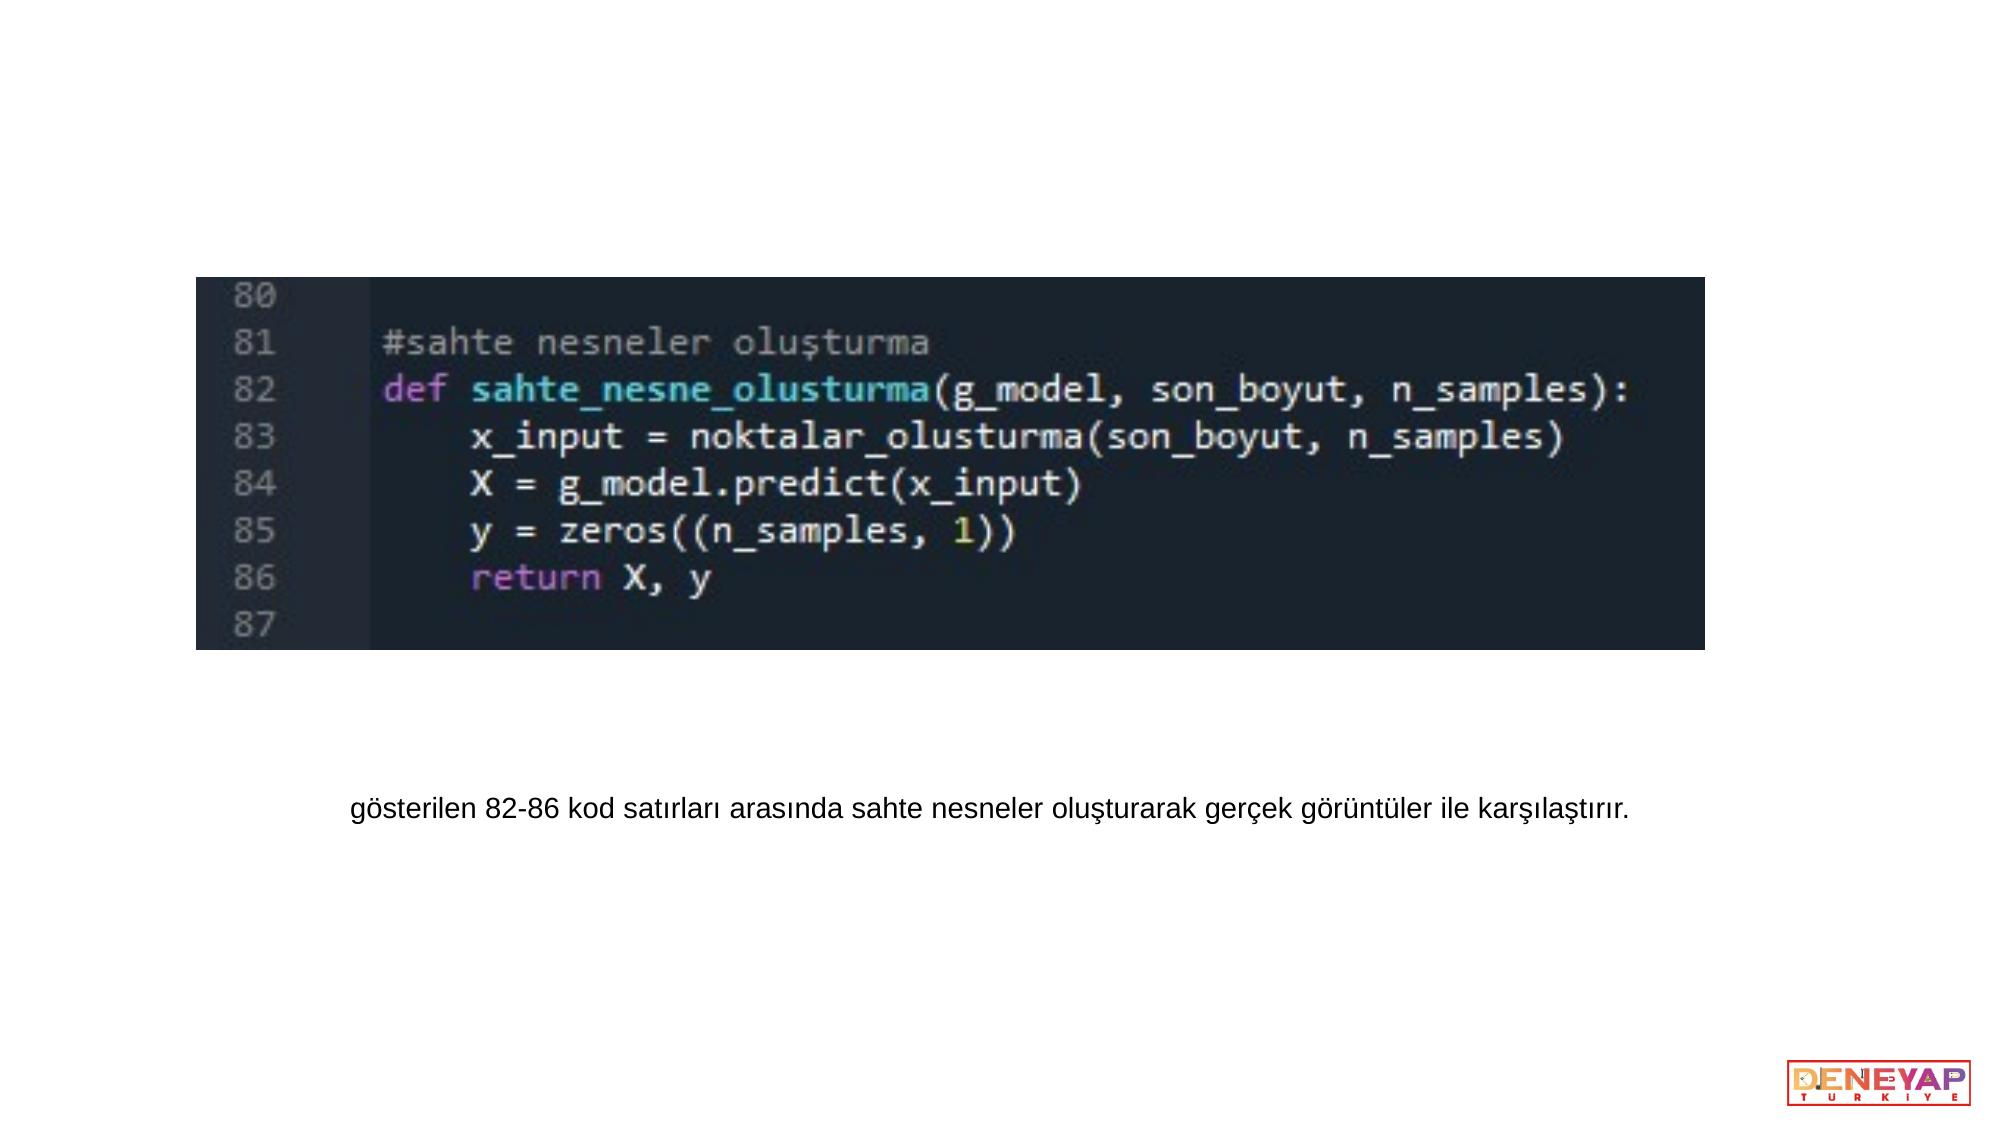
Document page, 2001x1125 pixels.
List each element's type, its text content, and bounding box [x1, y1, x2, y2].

picture [1787, 1060, 1971, 1106]
text_box gösterilen 82-86 kod satırları arasında sahte nesneler oluşturarak gerçek görüntüler ile karşılaştırır. [335, 782, 1821, 832]
picture [196, 277, 1705, 651]
